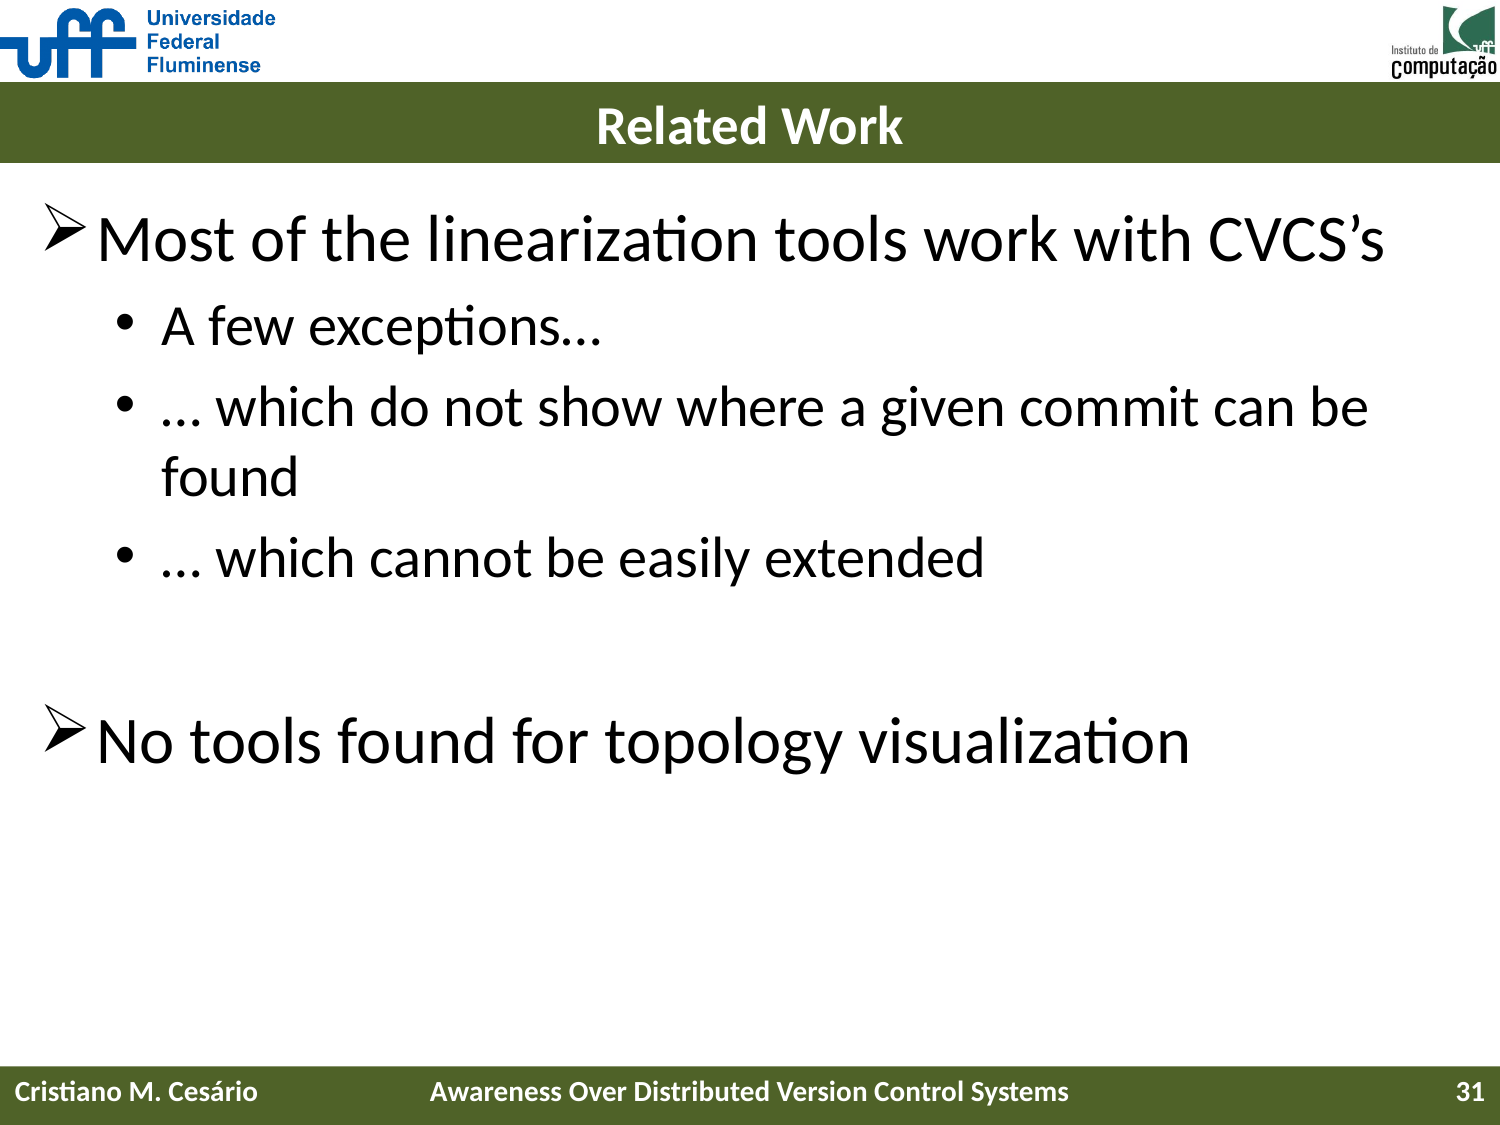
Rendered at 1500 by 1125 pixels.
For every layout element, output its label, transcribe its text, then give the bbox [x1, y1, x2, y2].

title Related Work [0, 82, 1500, 163]
list Most of the linearization tools work with CVCS’s A few exceptions… … which do not show where a given commit can be found … which cannot be easily extended No tools found for topology visualization [24, 187, 1475, 1050]
slide_number 31 [1149, 1065, 1500, 1125]
picture [0, 0, 325, 82]
footer Awareness Over Distributed Version Control Systems [362, 1065, 1138, 1125]
slide_number Cristiano M. Cesário [0, 1065, 350, 1125]
